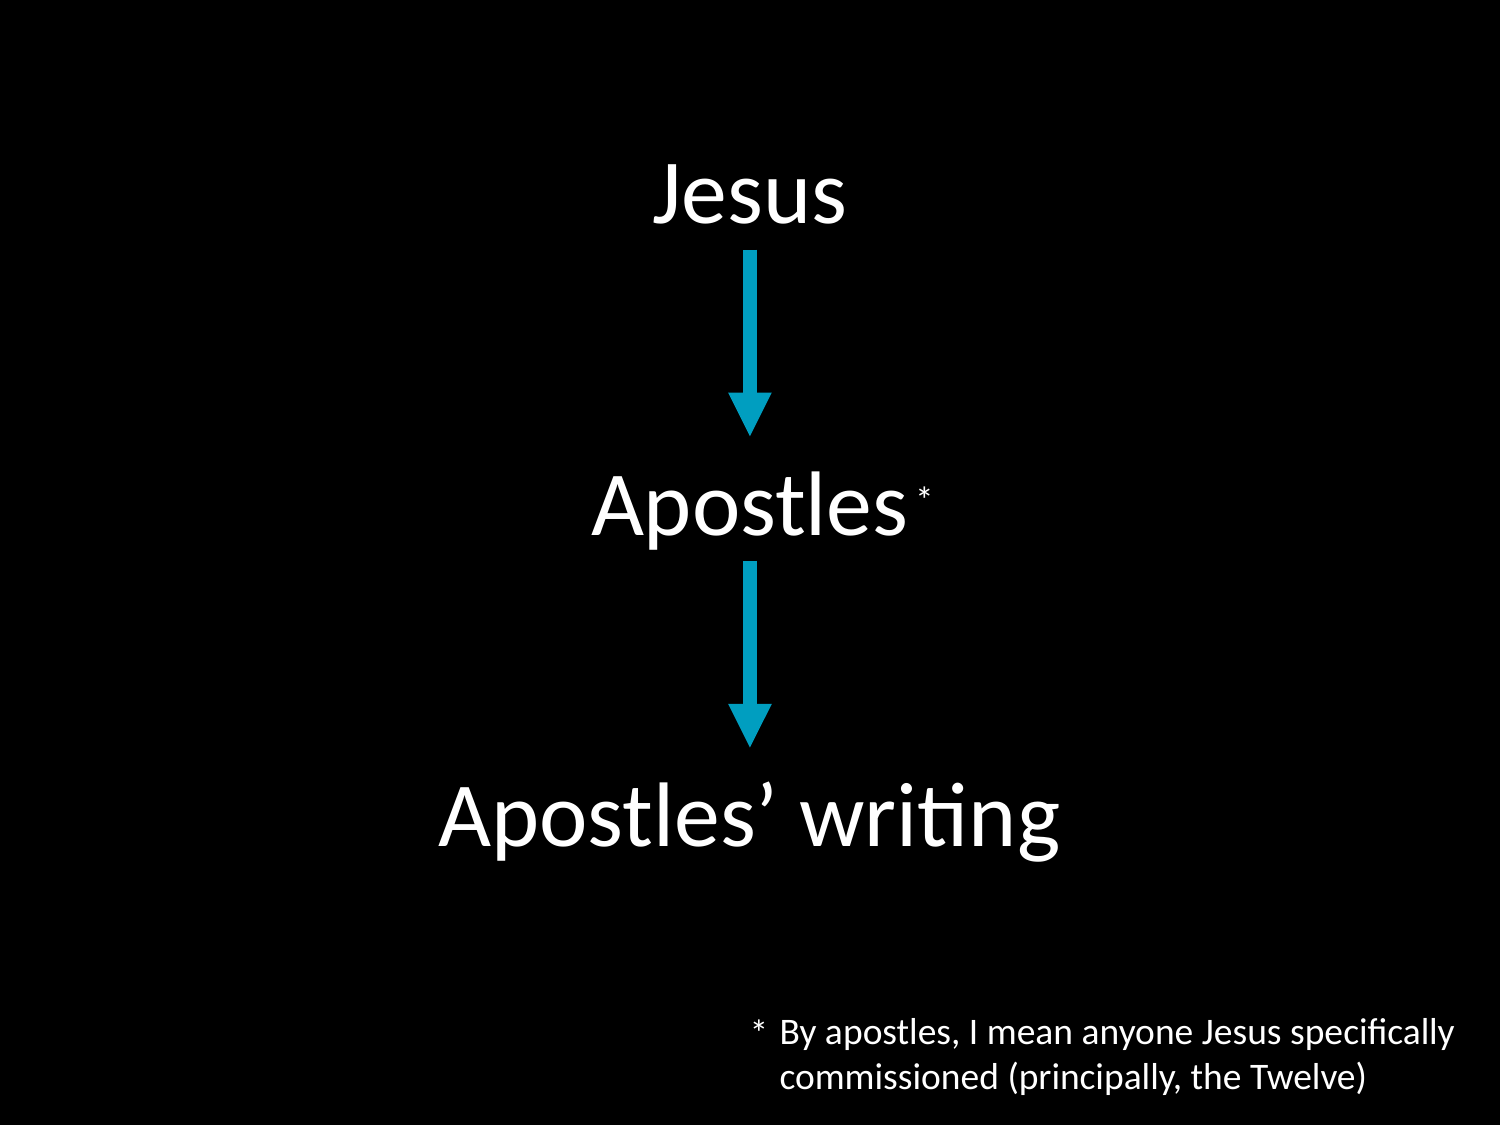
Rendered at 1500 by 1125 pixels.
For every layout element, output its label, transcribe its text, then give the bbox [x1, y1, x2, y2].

text_box Apostles [0, 436, 1500, 561]
text_box * [900, 469, 949, 529]
text_box Apostles’ writing [0, 747, 1500, 873]
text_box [637, 999, 1476, 1107]
text_box Jesus [0, 124, 1500, 250]
